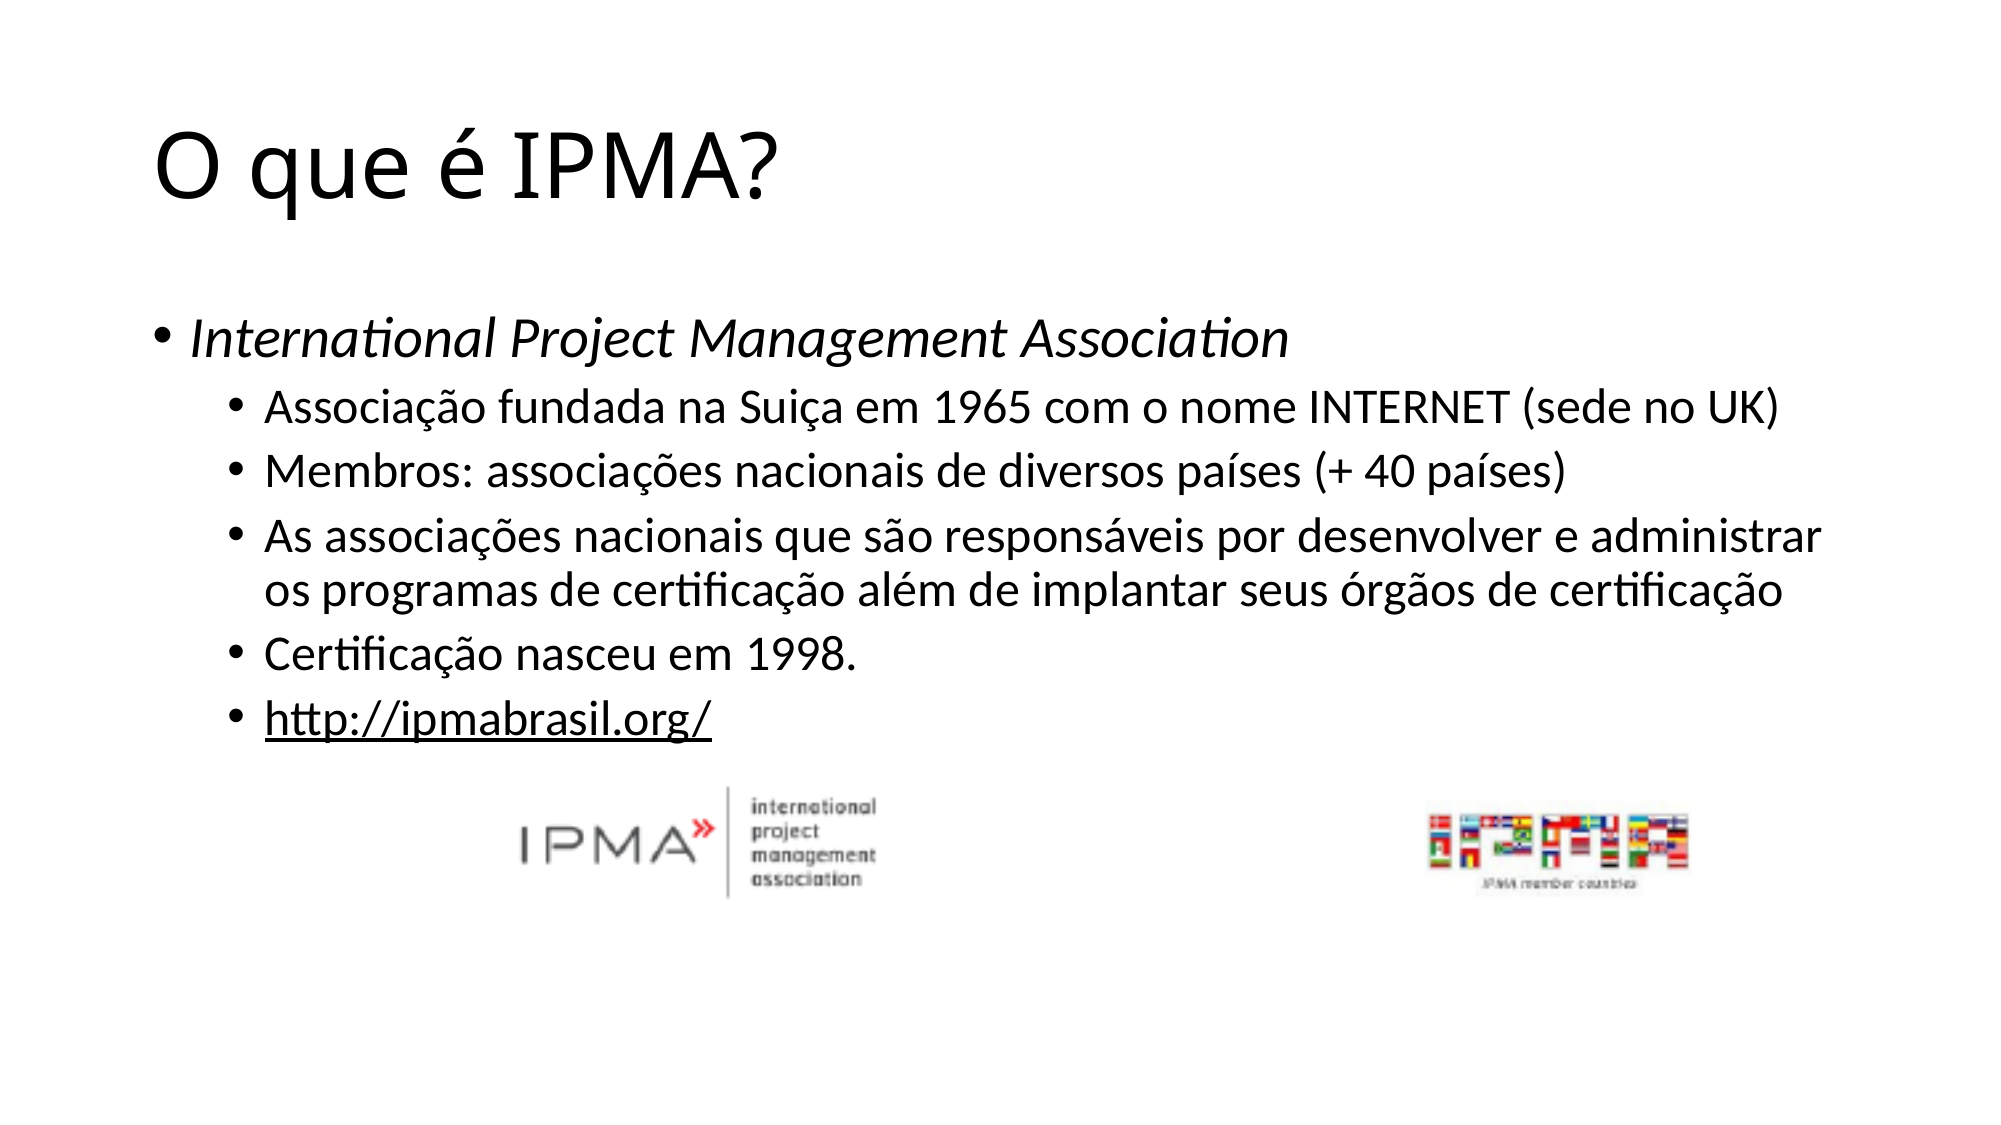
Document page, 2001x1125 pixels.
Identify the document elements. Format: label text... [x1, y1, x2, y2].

list International Project Management Association Associação fundada na Suiça em 1965 com o nome INTERNET (sede no UK) Membros: associações nacionais de diversos países (+ 40 países) As associações nacionais que são responsáveis por desenvolver e administrar os programas de certificação além de implantar seus órgãos de certificação Certificação nasceu em 1998. http://ipmabrasil.org/ [137, 299, 1863, 1014]
picture [507, 769, 1713, 956]
title O que é IPMA? [137, 59, 1863, 278]
